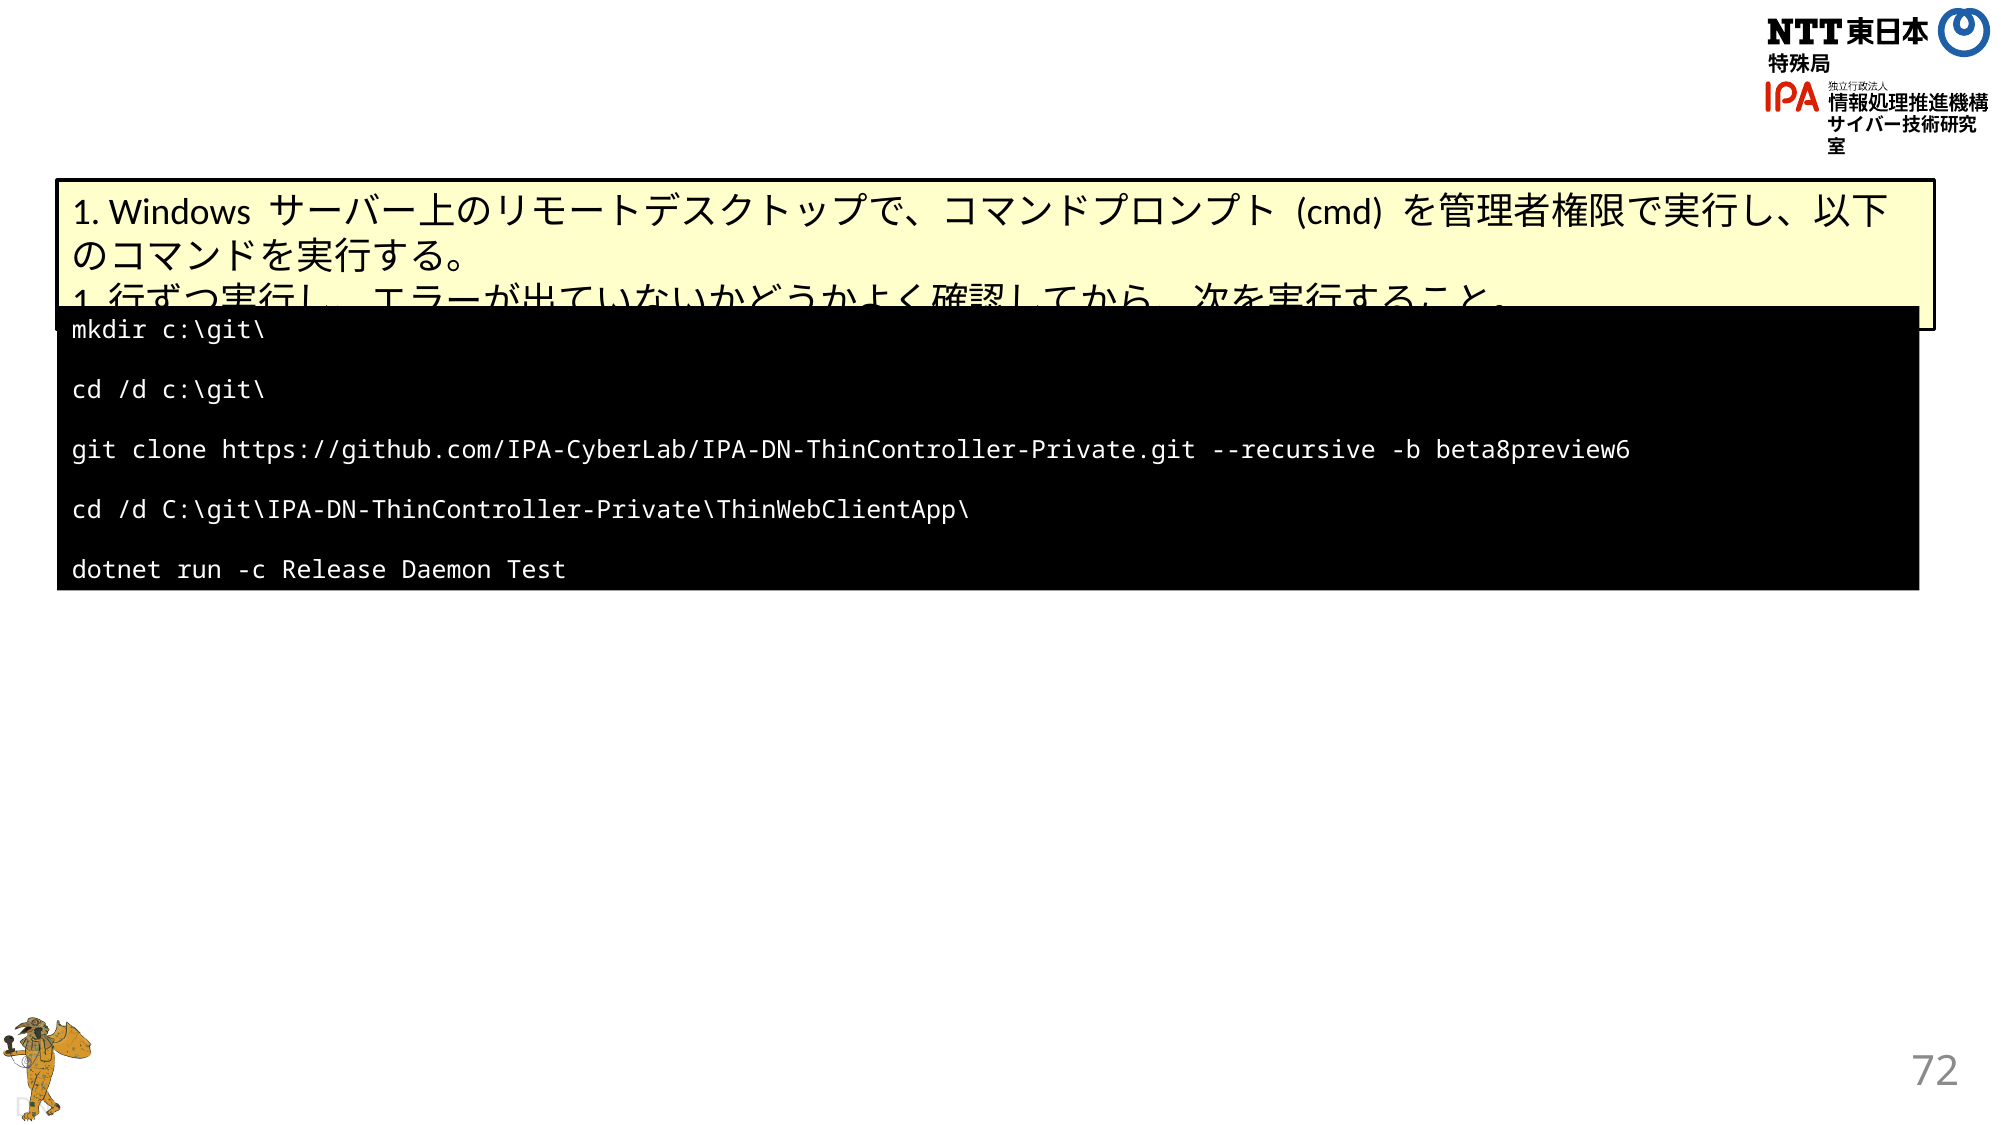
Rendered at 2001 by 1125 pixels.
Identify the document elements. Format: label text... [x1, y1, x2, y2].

text_box mkdir c:\git\ cd /d c:\git\ git clone https://github.com/IPA-CyberLab/IPA-DN-ThinController-Private.git --recursive -b beta8preview6 cd /d C:\git\IPA-DN-ThinController-Private\ThinWebClientApp\ dotnet run -c Release Daemon Test [57, 306, 1920, 591]
text_box 1. Windows サーバー上のリモートデスクトップで、コマンドプロンプト (cmd) を管理者権限で実行し、以下のコマンドを実行する。 1 行ずつ実行し、エラーが出ていないかどうかよく確認してから、次を実行すること。 [57, 179, 1935, 330]
slide_number 72 [1412, 1042, 1975, 1103]
